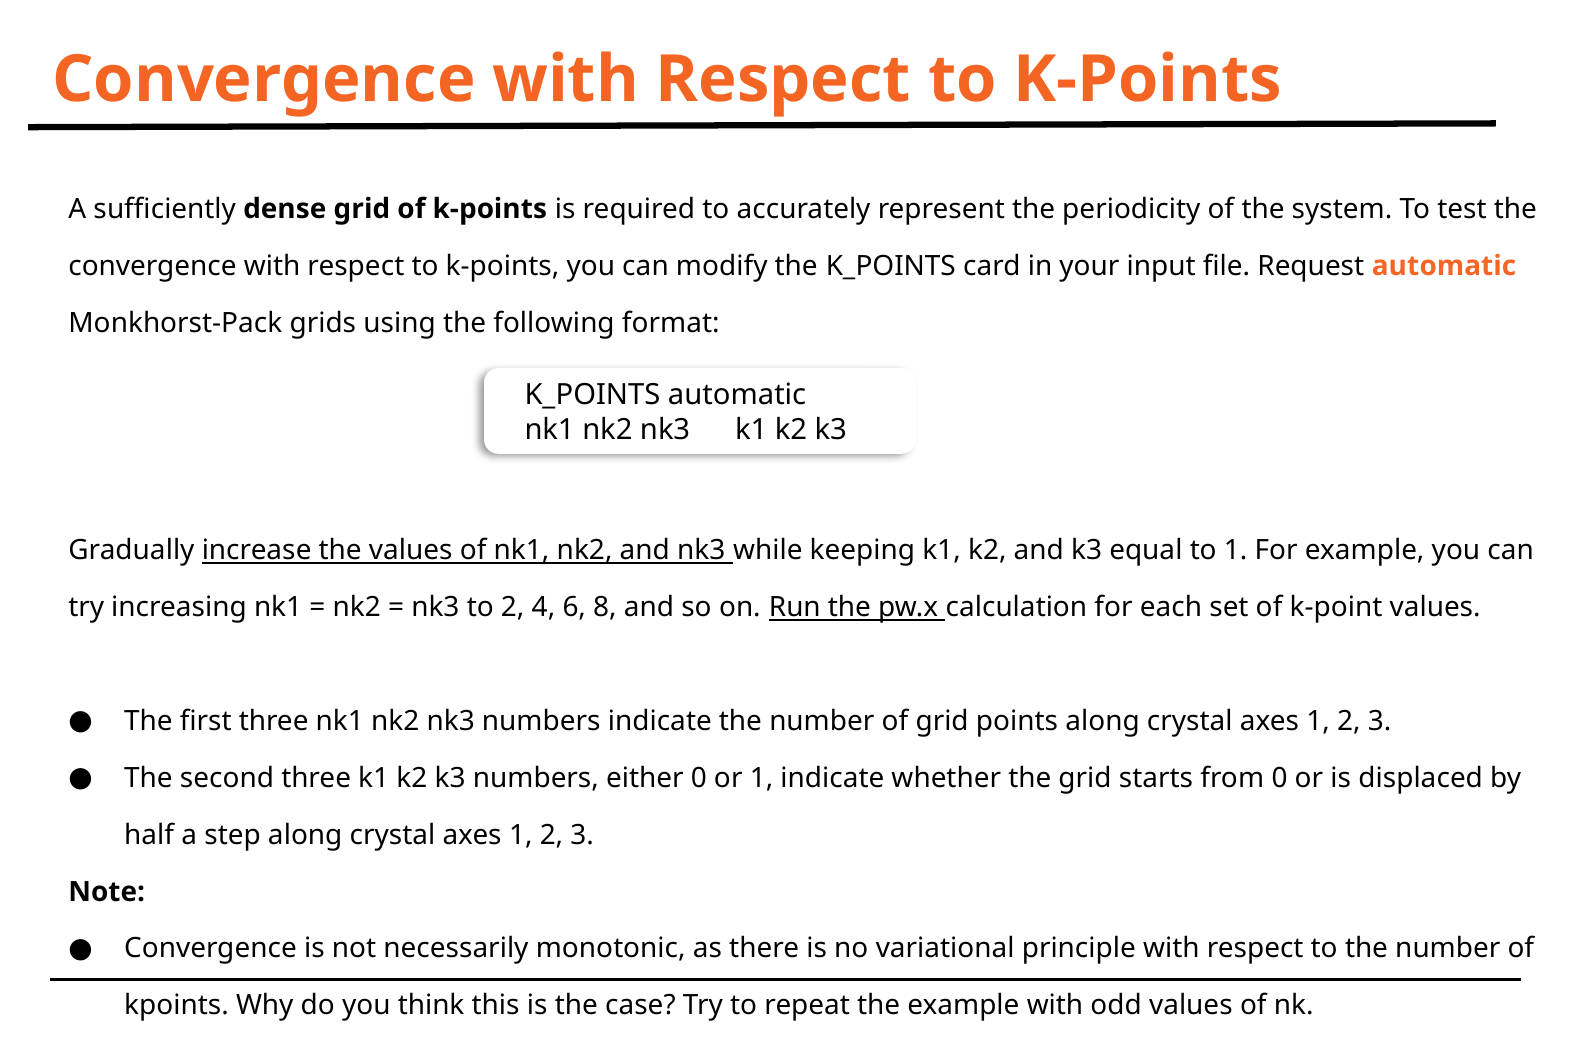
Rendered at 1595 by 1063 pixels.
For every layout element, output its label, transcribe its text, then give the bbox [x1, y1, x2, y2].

list A sufficiently dense grid of k-points is required to accurately represent the periodicity of the system. To test the convergence with respect to k-points, you can modify the K_POINTS card in your input file. Request automatic Monkhorst-Pack grids using the following format: Gradually increase the values of nk1, nk2, and nk3 while keeping k1, k2, and k3 equal to 1. For example, you can try increasing nk1 = nk2 = nk3 to 2, 4, 6, 8, and so on. Run the pw.x calculation for each set of k-point values. The first three nk1 nk2 nk3 numbers indicate the number of grid points along crystal axes 1, 2, 3. The second three k1 k2 k3 numbers, either 0 or 1, indicate whether the grid starts from 0 or is displaced by half a step along crystal axes 1, 2, 3. Note: Convergence is not necessarily monotonic, as there is no variational principle with respect to the number of kpoints. Why do you think this is the case? Try to repeat the example with odd values of nk. [35, 150, 1595, 1044]
text_box [481, 365, 918, 456]
text_box K_POINTS automatic nk1 nk2 nk3 k1 k2 k3 [509, 367, 883, 453]
title Convergence with Respect to K-Points [35, 19, 1357, 150]
